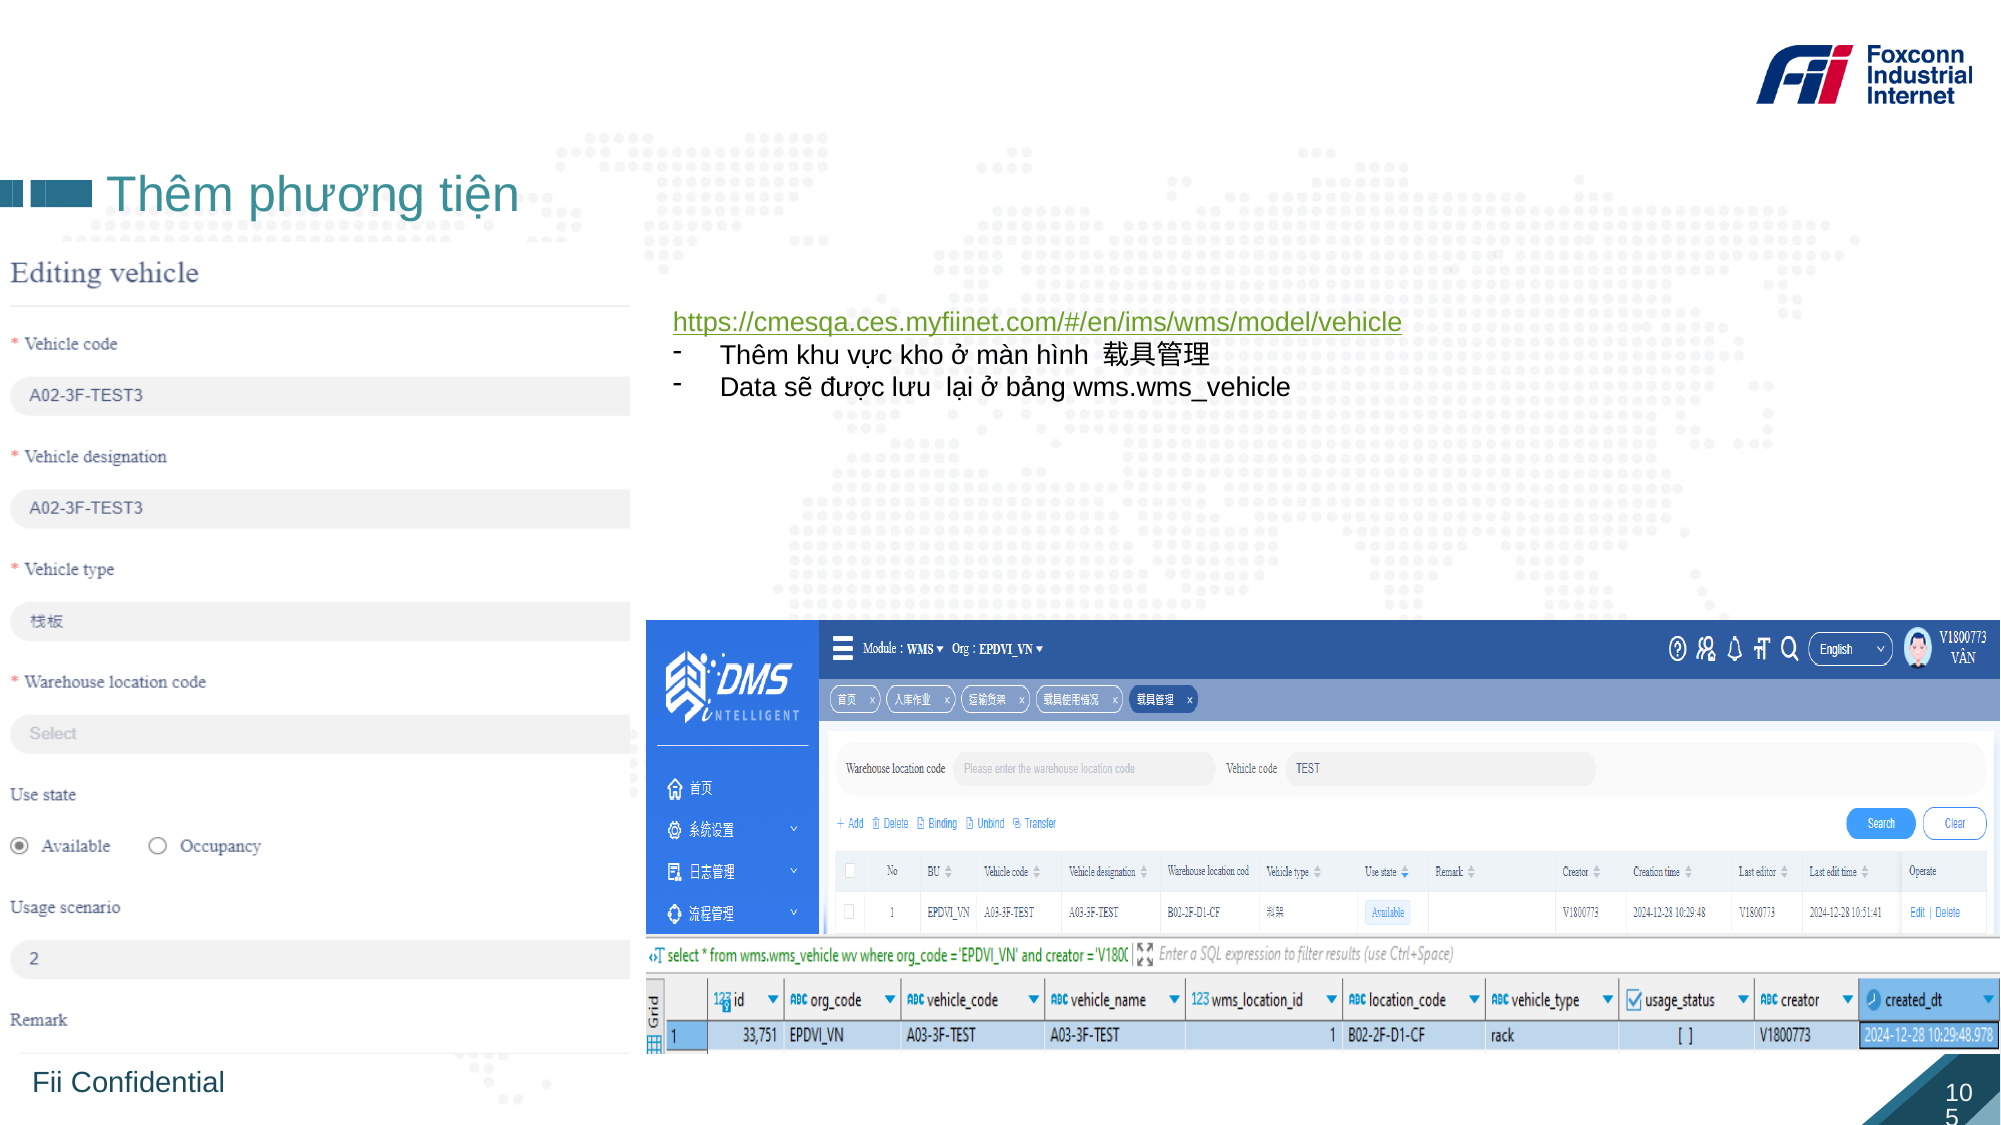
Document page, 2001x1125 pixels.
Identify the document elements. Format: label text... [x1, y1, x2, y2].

title Thêm phương tiện [91, 160, 1694, 227]
text_box https://cmesqa.ces.myfiinet.com/#/en/ims/wms/model/vehicle Thêm khu vực kho ở màn hình 载具管理 Data sẽ được lưu lại ở bảng wms.wms_vehicle [658, 297, 1952, 443]
picture [0, 0, 2000, 1125]
